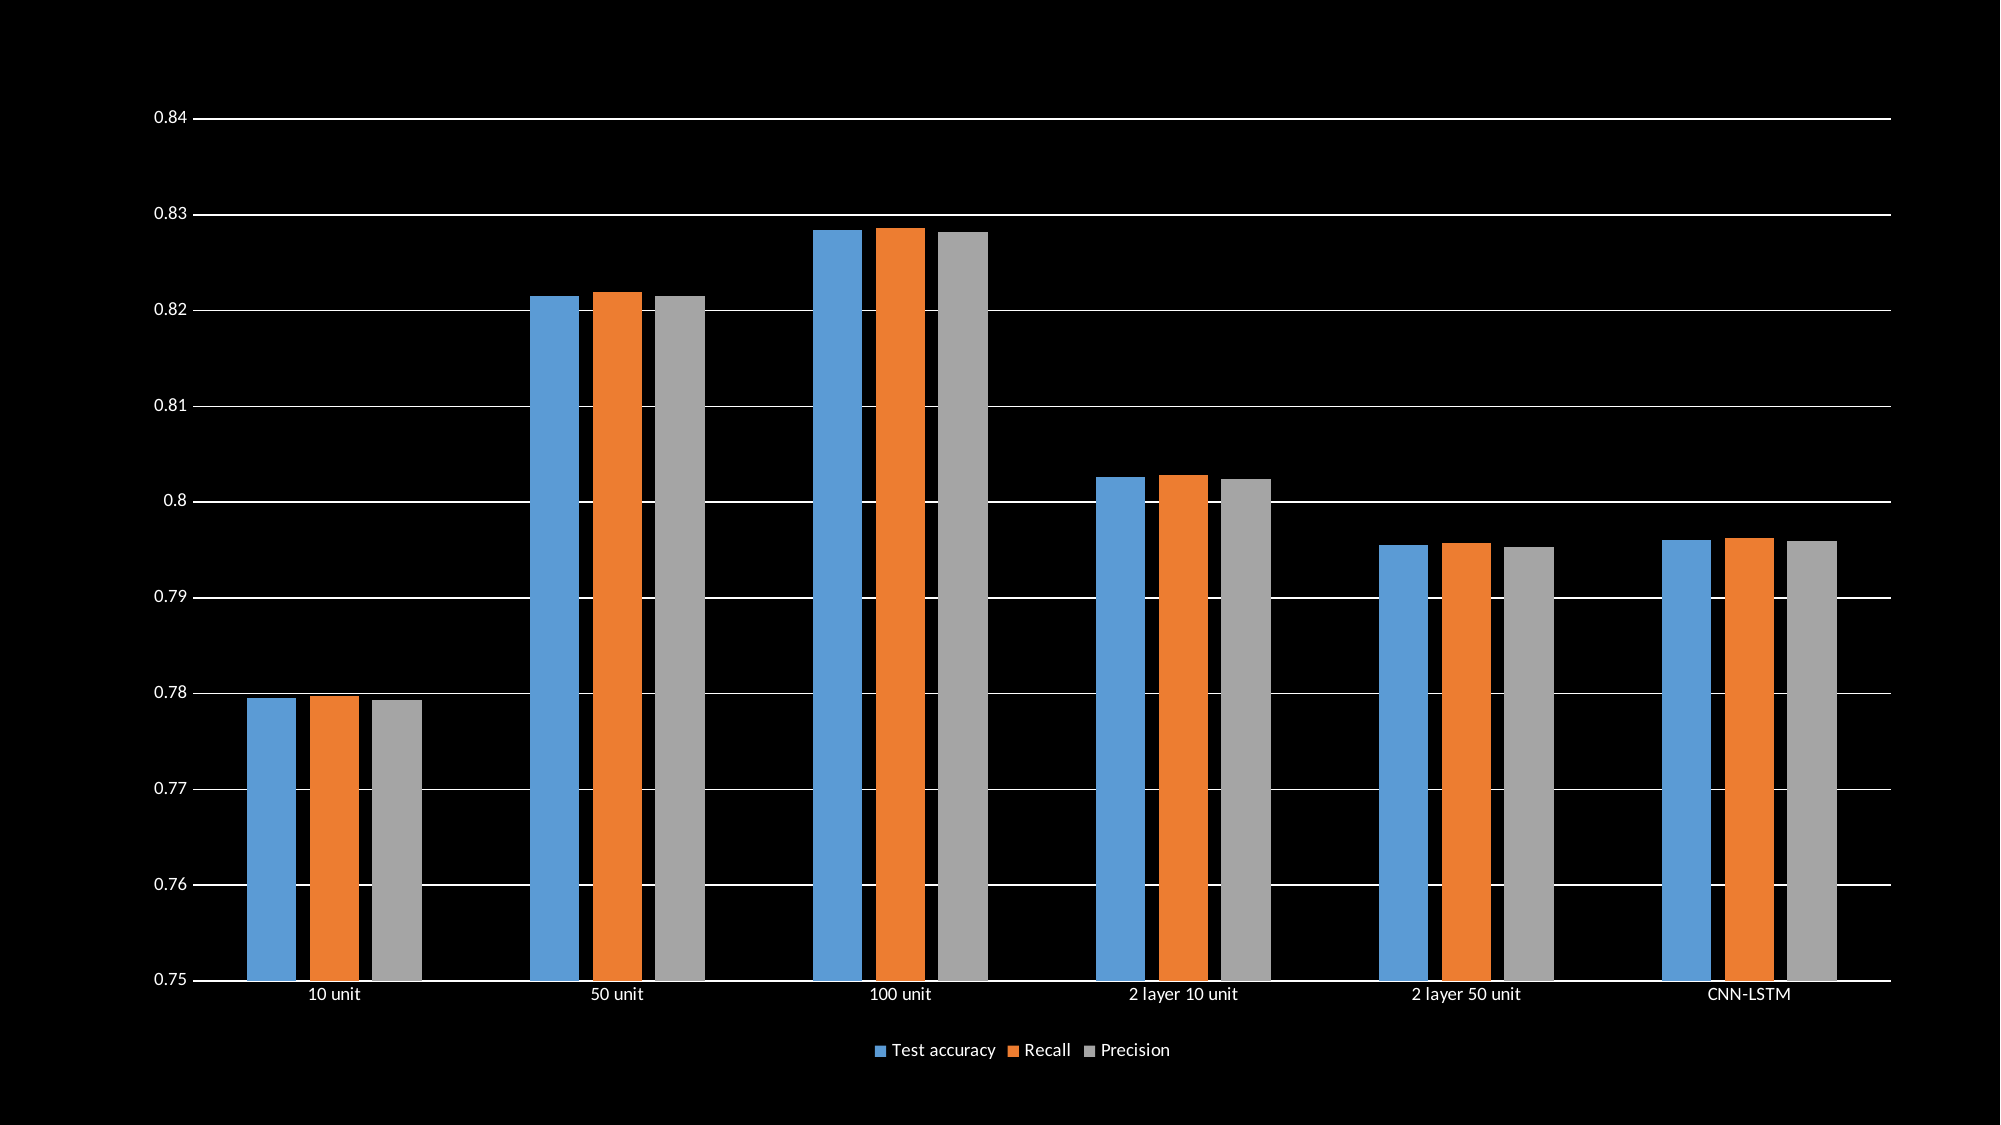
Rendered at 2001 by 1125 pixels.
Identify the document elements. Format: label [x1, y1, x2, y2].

chart [117, 90, 1928, 1067]
